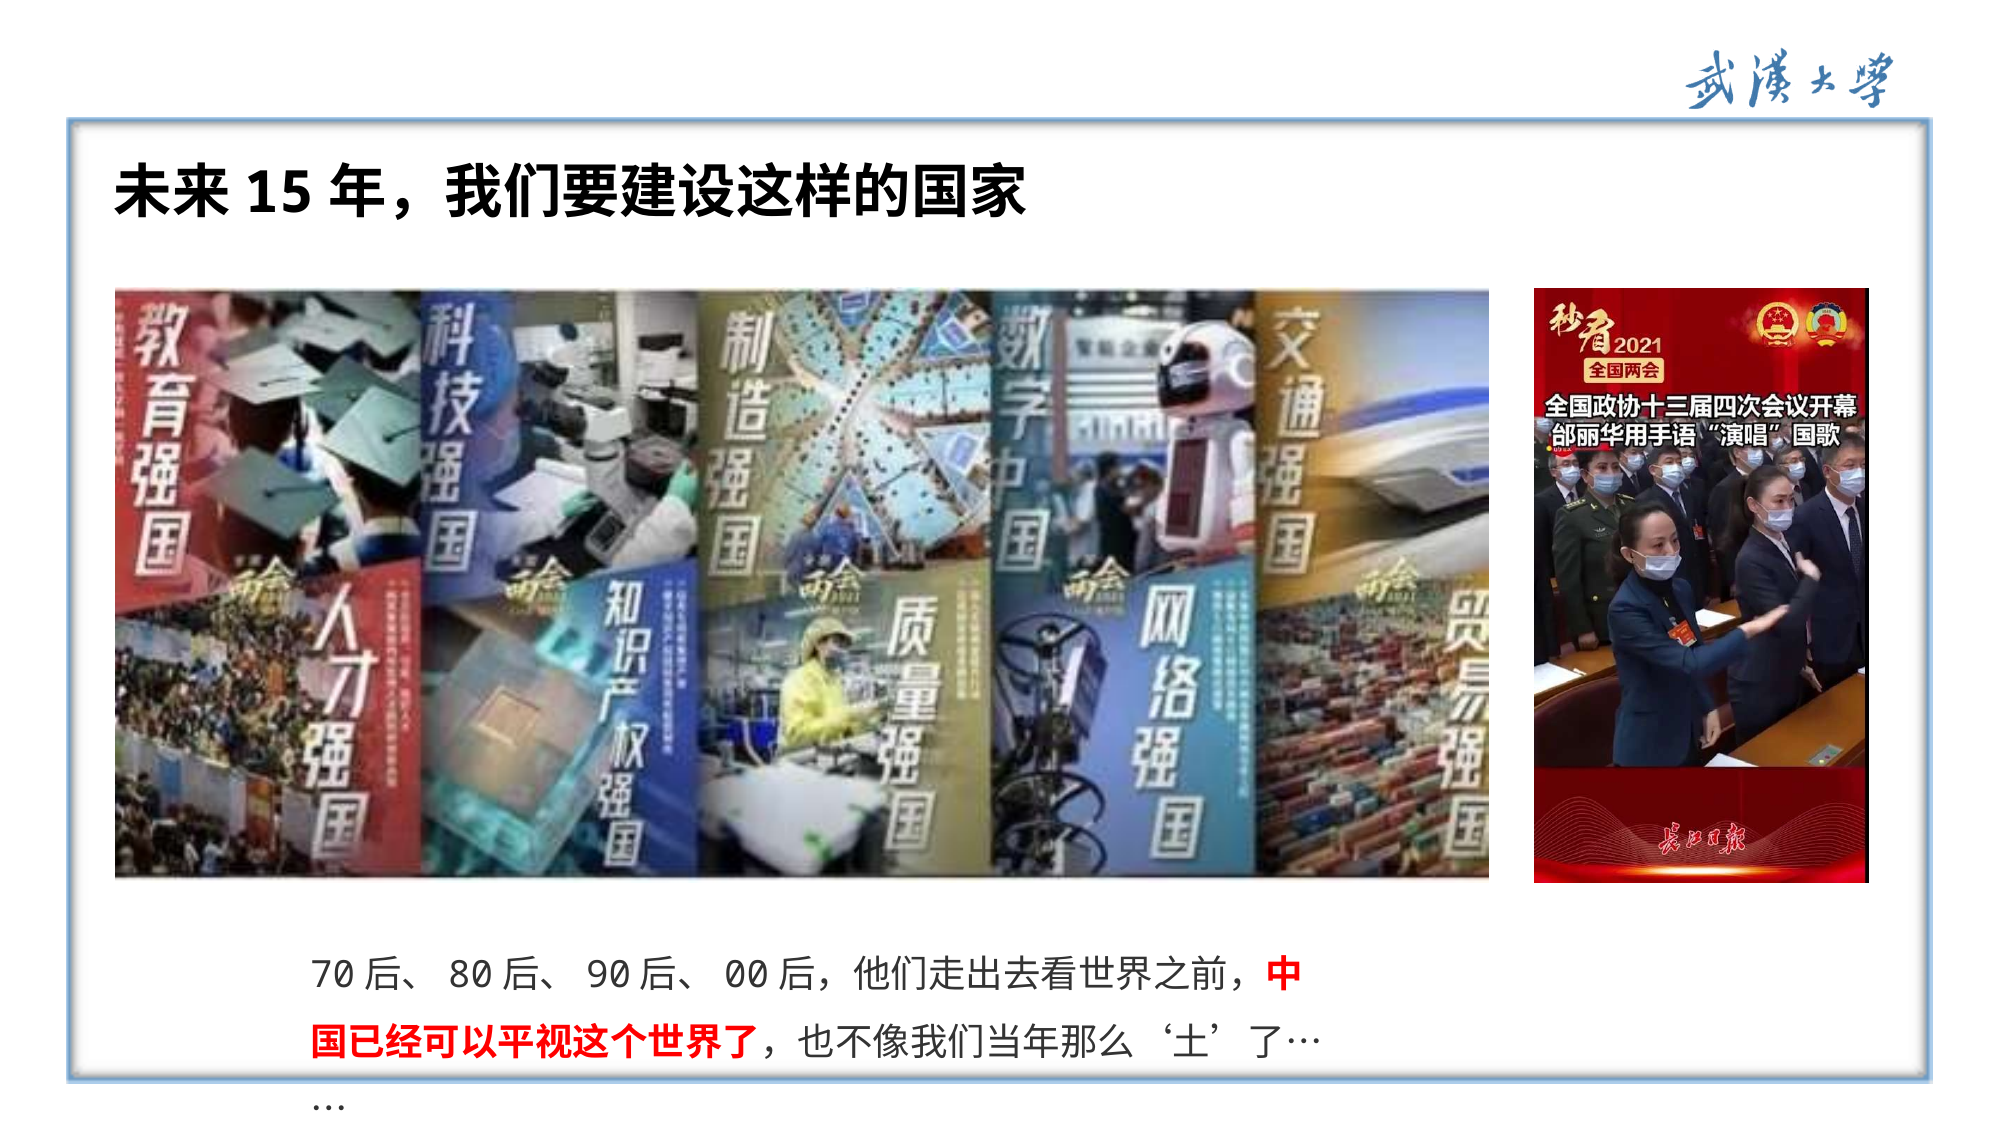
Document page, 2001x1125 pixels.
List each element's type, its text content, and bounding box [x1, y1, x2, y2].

text_box 70后、80后、90后、00后，他们走出去看世界之前，中国已经可以平视这个世界了，也不像我们当年那么‘土’了…… [295, 920, 1344, 1125]
picture [66, 117, 1933, 1084]
text_box 未来15年，我们要建设这样的国家 [99, 147, 1149, 233]
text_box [1533, 287, 1869, 884]
